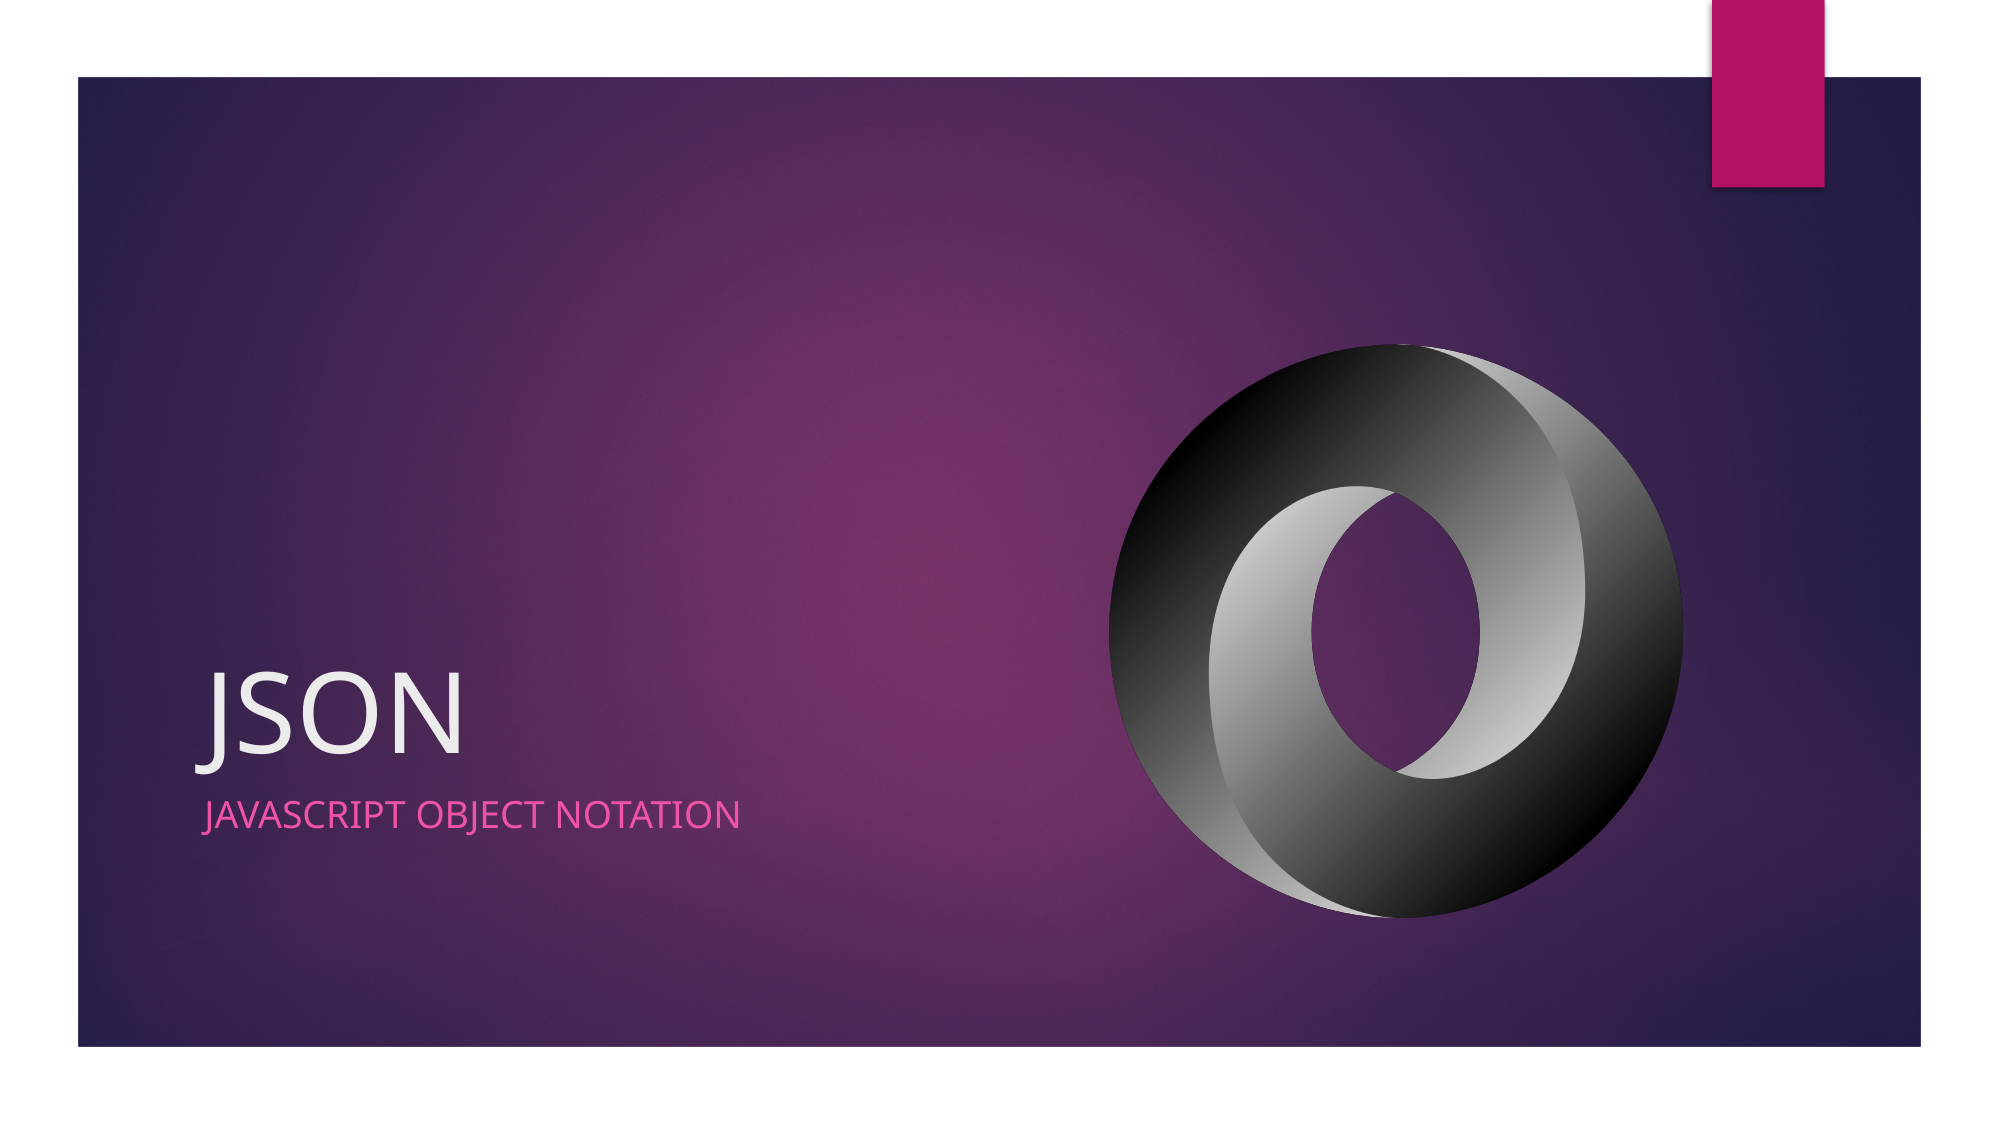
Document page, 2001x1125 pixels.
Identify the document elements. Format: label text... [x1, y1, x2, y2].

title JSON [189, 344, 1107, 783]
subtitle JAVASCRIPT OBJECT NOTATION [189, 783, 1106, 925]
picture [1108, 344, 1683, 919]
